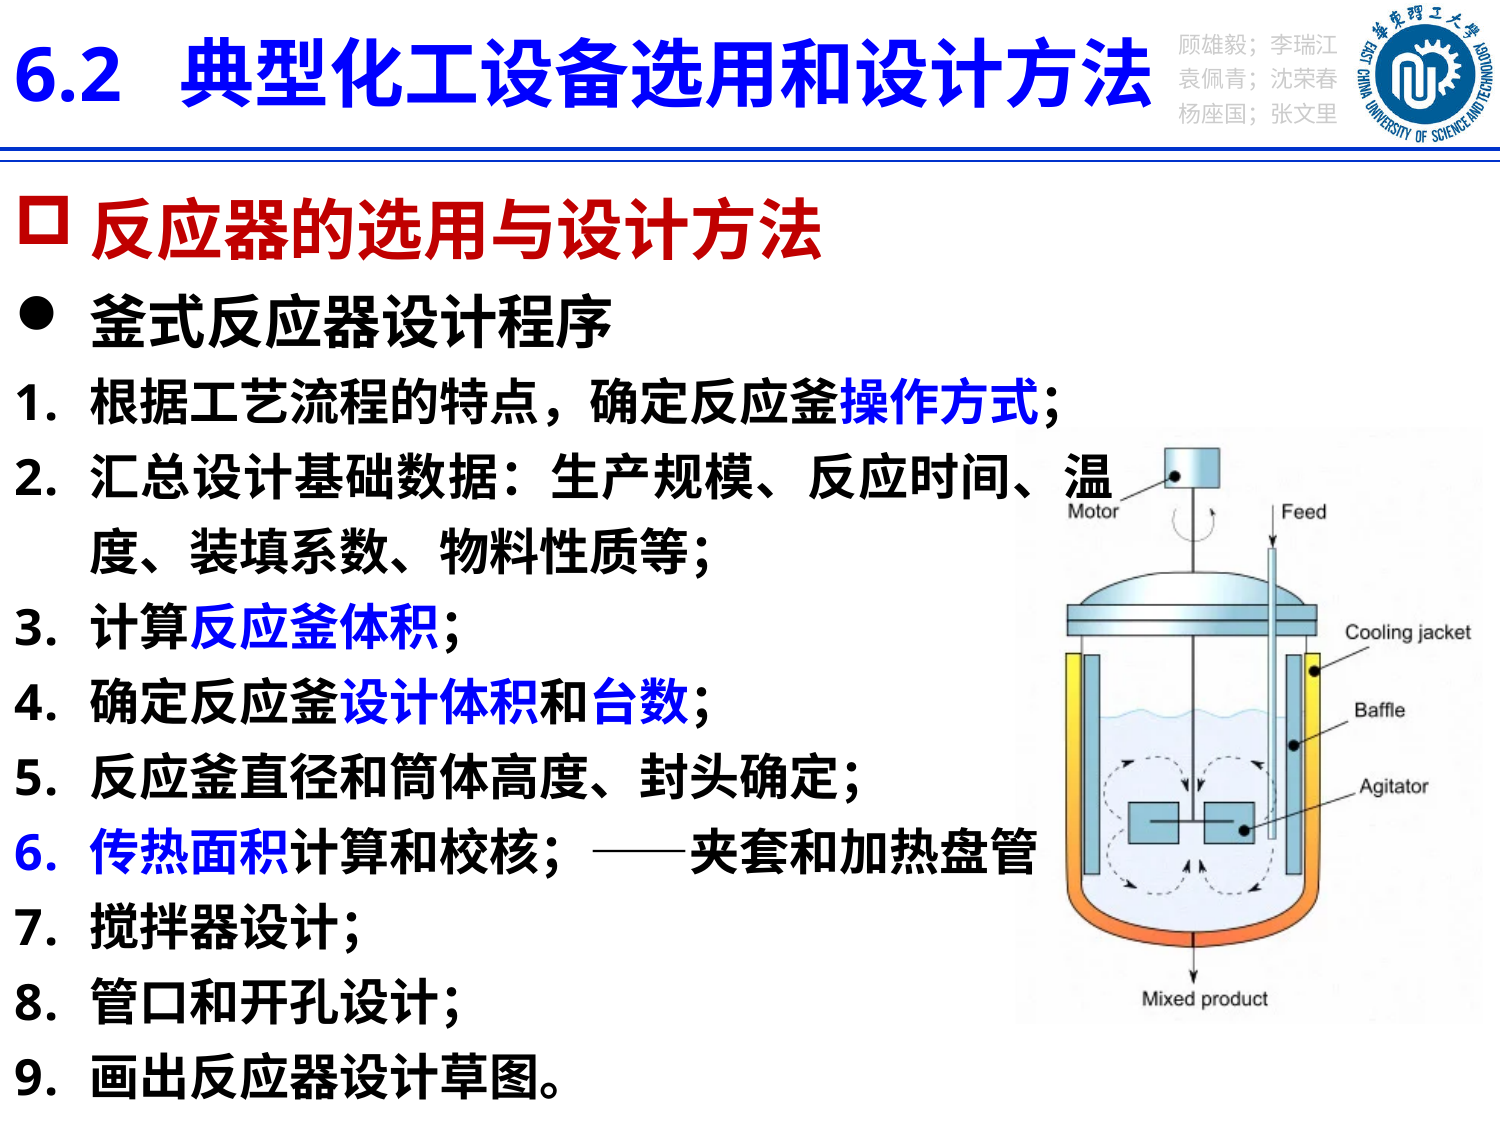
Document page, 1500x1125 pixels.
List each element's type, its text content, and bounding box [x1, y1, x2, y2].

picture [1353, 124, 1495, 145]
text_box 6.2 典型化工设备选用和设计方法 [0, 19, 1500, 124]
picture [1353, 3, 1495, 19]
picture [1015, 426, 1483, 1024]
text_box 反应器的选用与设计方法 釜式反应器设计程序 根据工艺流程的特点，确定反应釜操作方式； 汇总设计基础数据：生产规模、反应时间、温度、装填系数、物料性质等； 计算反应釜体积； 确定反应釜设计体积和台数； 反应釜直径和筒体高度、封头确定； 传热面积计算和校核；——夹套和加热盘管 搅拌器设计； 管口和开孔设计； 画出反应器设计草图。 [0, 160, 1128, 1113]
